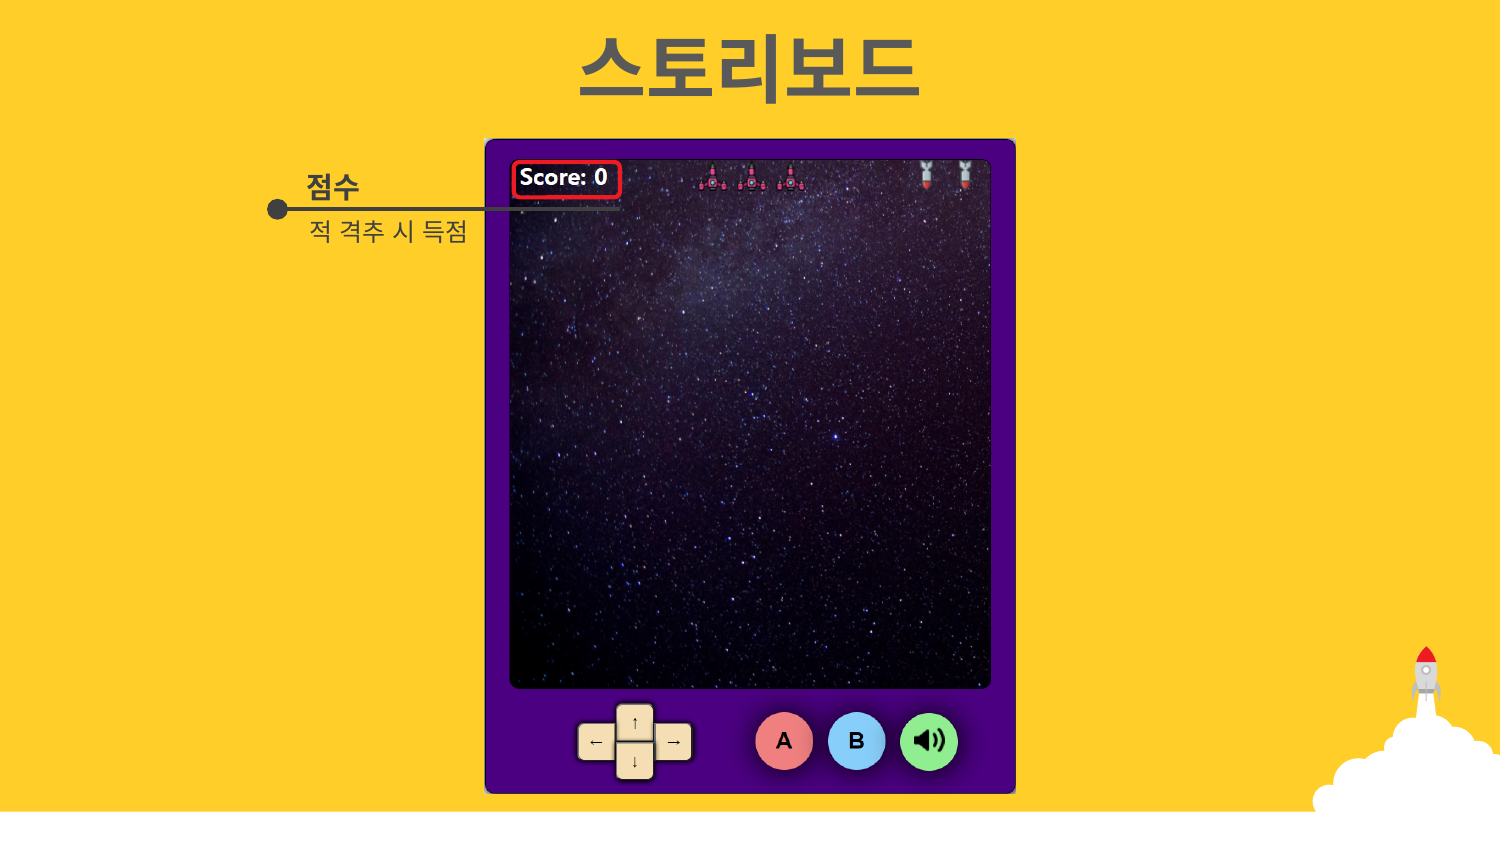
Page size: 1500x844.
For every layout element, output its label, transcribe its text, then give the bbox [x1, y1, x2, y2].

text_box 점수 [291, 161, 376, 208]
text_box 적 격추 시 득점 [294, 218, 479, 254]
picture [484, 138, 1016, 794]
list 스토리보드 [0, 20, 1500, 115]
